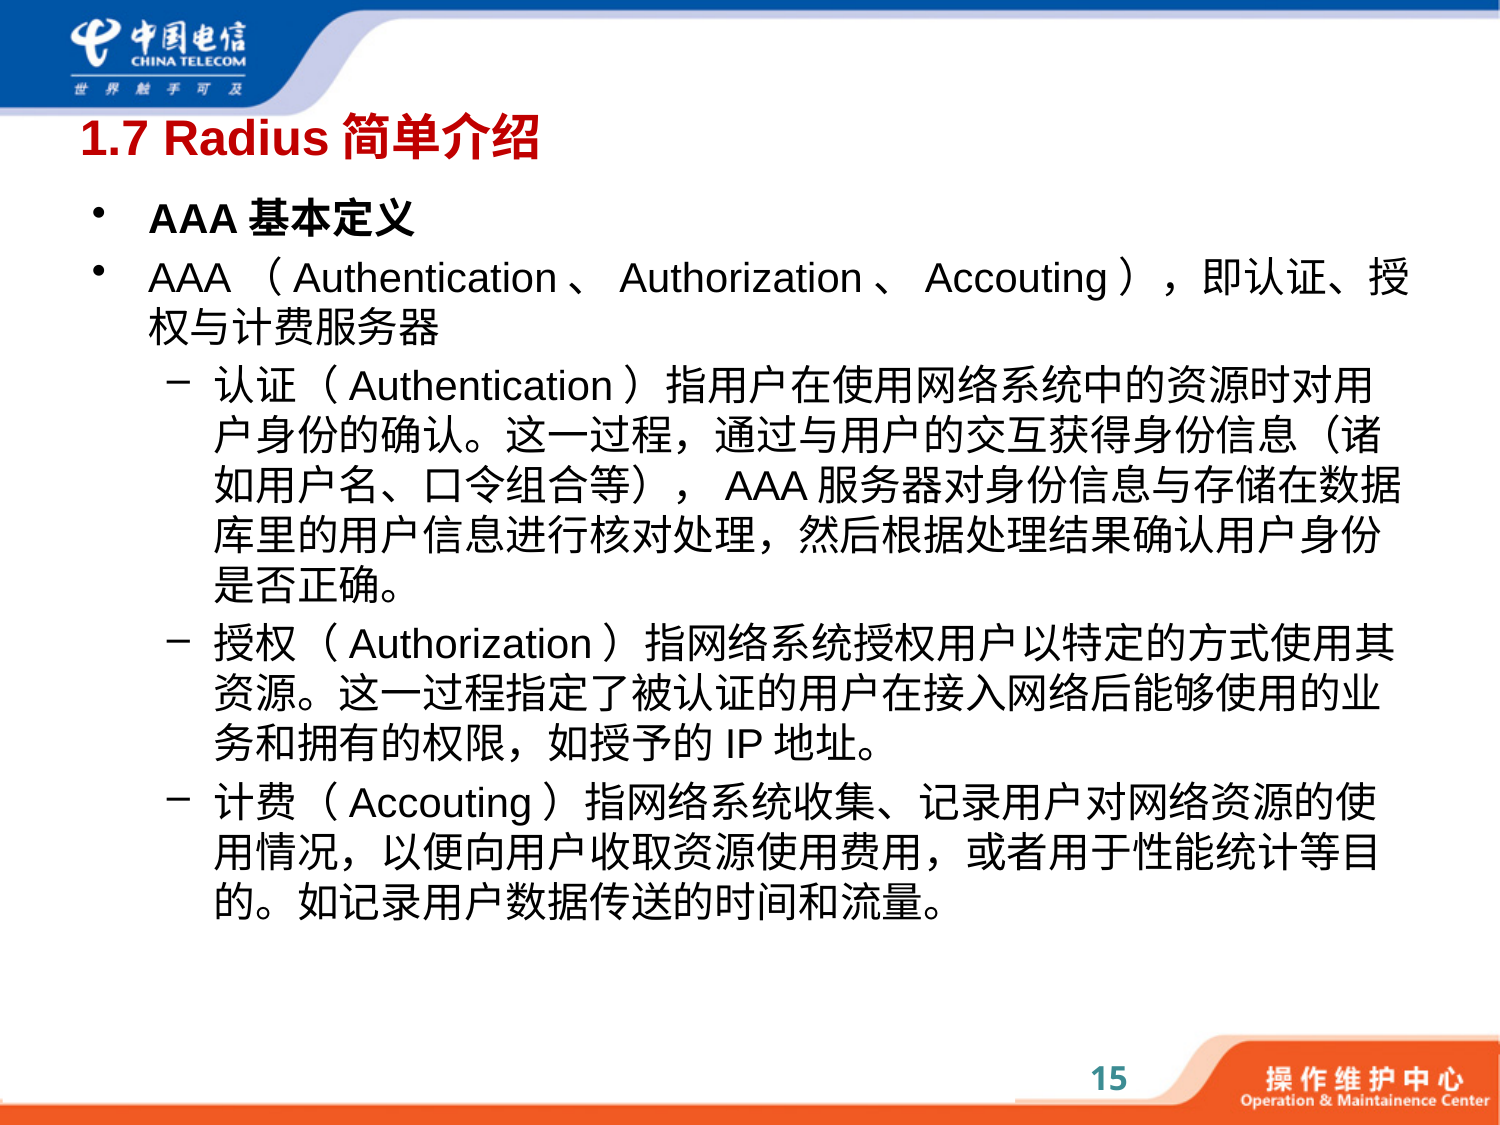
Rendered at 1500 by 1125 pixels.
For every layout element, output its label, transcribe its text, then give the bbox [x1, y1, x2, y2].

list AAA基本定义 AAA（Authentication、Authorization、Accouting），即认证、授权与计费服务器 认证（Authentication）指用户在使用网络系统中的资源时对用户身份的确认。这一过程，通过与用户的交互获得身份信息（诸如用户名、口令组合等），AAA服务器对身份信息与存储在数据库里的用户信息进行核对处理，然后根据处理结果确认用户身份是否正确。 授权（Authorization）指网络系统授权用户以特定的方式使用其资源。这一过程指定了被认证的用户在接入网络后能够使用的业务和拥有的权限，如授予的IP地址。 计费（Accouting）指网络系统收集、记录用户对网络资源的使用情况，以便向用户收取资源使用费用，或者用于性能统计等目的。如记录用户数据传送的时间和流量。 [76, 184, 1428, 928]
picture [0, 0, 1500, 1125]
title 1.7 Radius简单介绍 [64, 77, 1416, 192]
